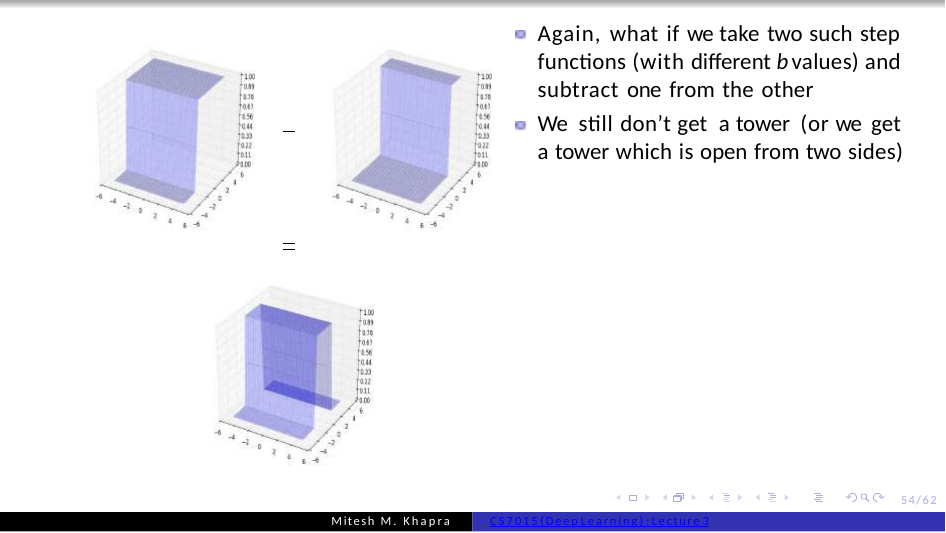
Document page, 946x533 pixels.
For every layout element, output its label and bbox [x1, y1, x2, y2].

text_box [898, 493, 941, 508]
text_box [0, 511, 946, 532]
picture [212, 281, 374, 466]
text_box [0, 0, 946, 251]
